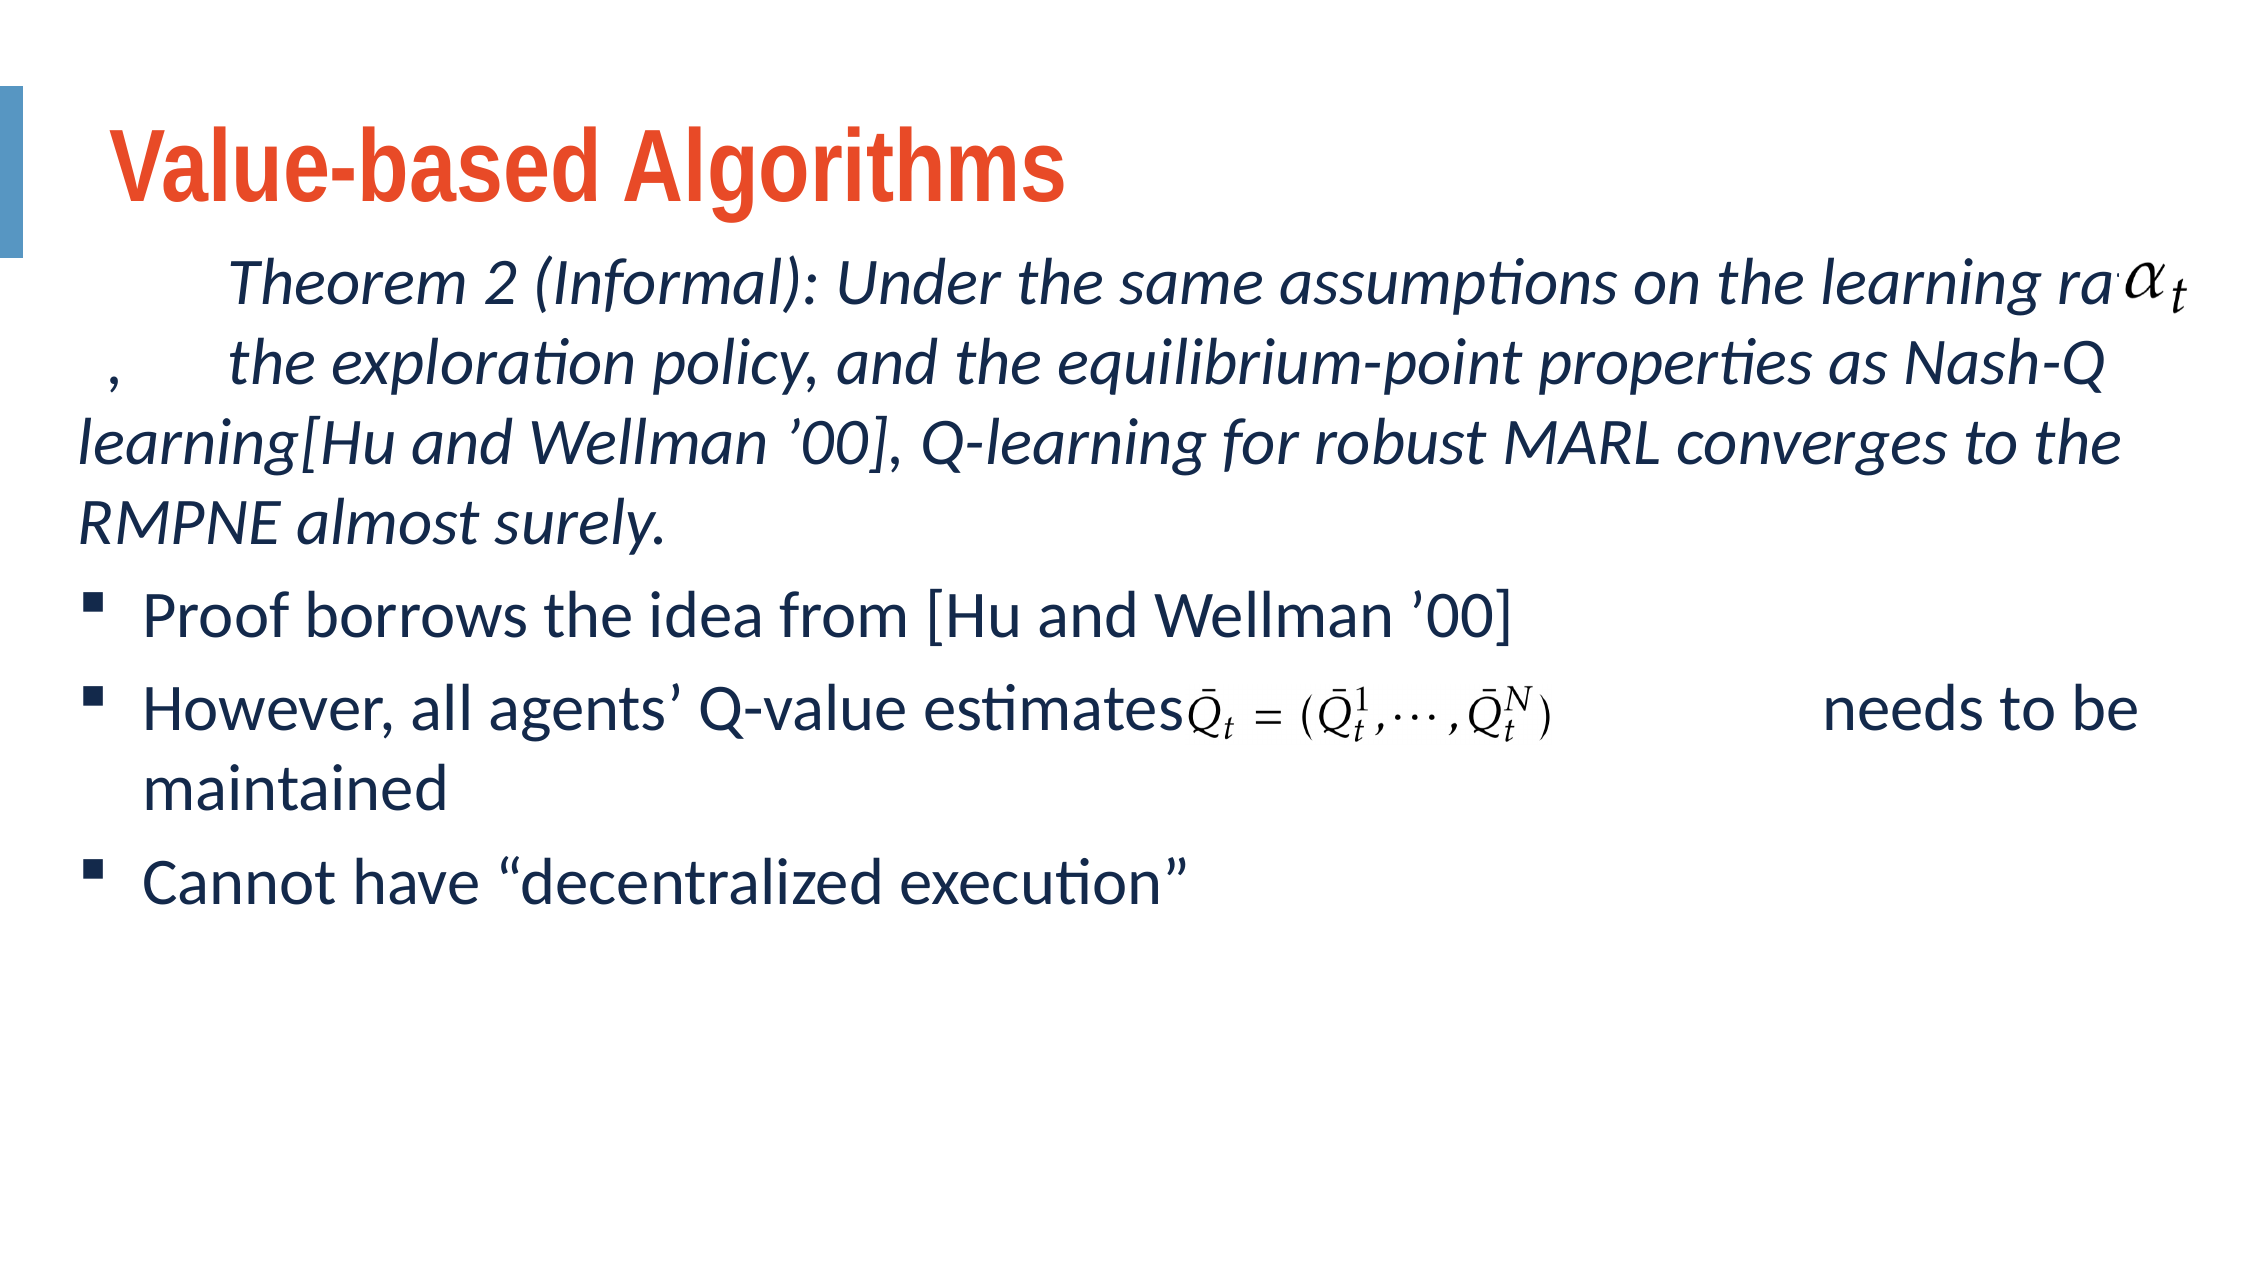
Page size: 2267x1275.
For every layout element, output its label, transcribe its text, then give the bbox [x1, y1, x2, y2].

picture [2118, 243, 2192, 318]
picture [1185, 684, 1553, 746]
list Theorem 2 (Informal): Under the same assumptions on the learning rate , the exploration policy, and the equilibrium-point properties as Nash-Q learning[Hu and Wellman ’00], Q-learning for robust MARL converges to the RMPNE almost surely. Proof borrows the idea from [Hu and Wellman ’00] However, all agents’ Q-value estimates needs to be maintained Cannot have “decentralized execution” [63, 230, 2235, 1275]
list Value-based Algorithms [94, 91, 1861, 219]
